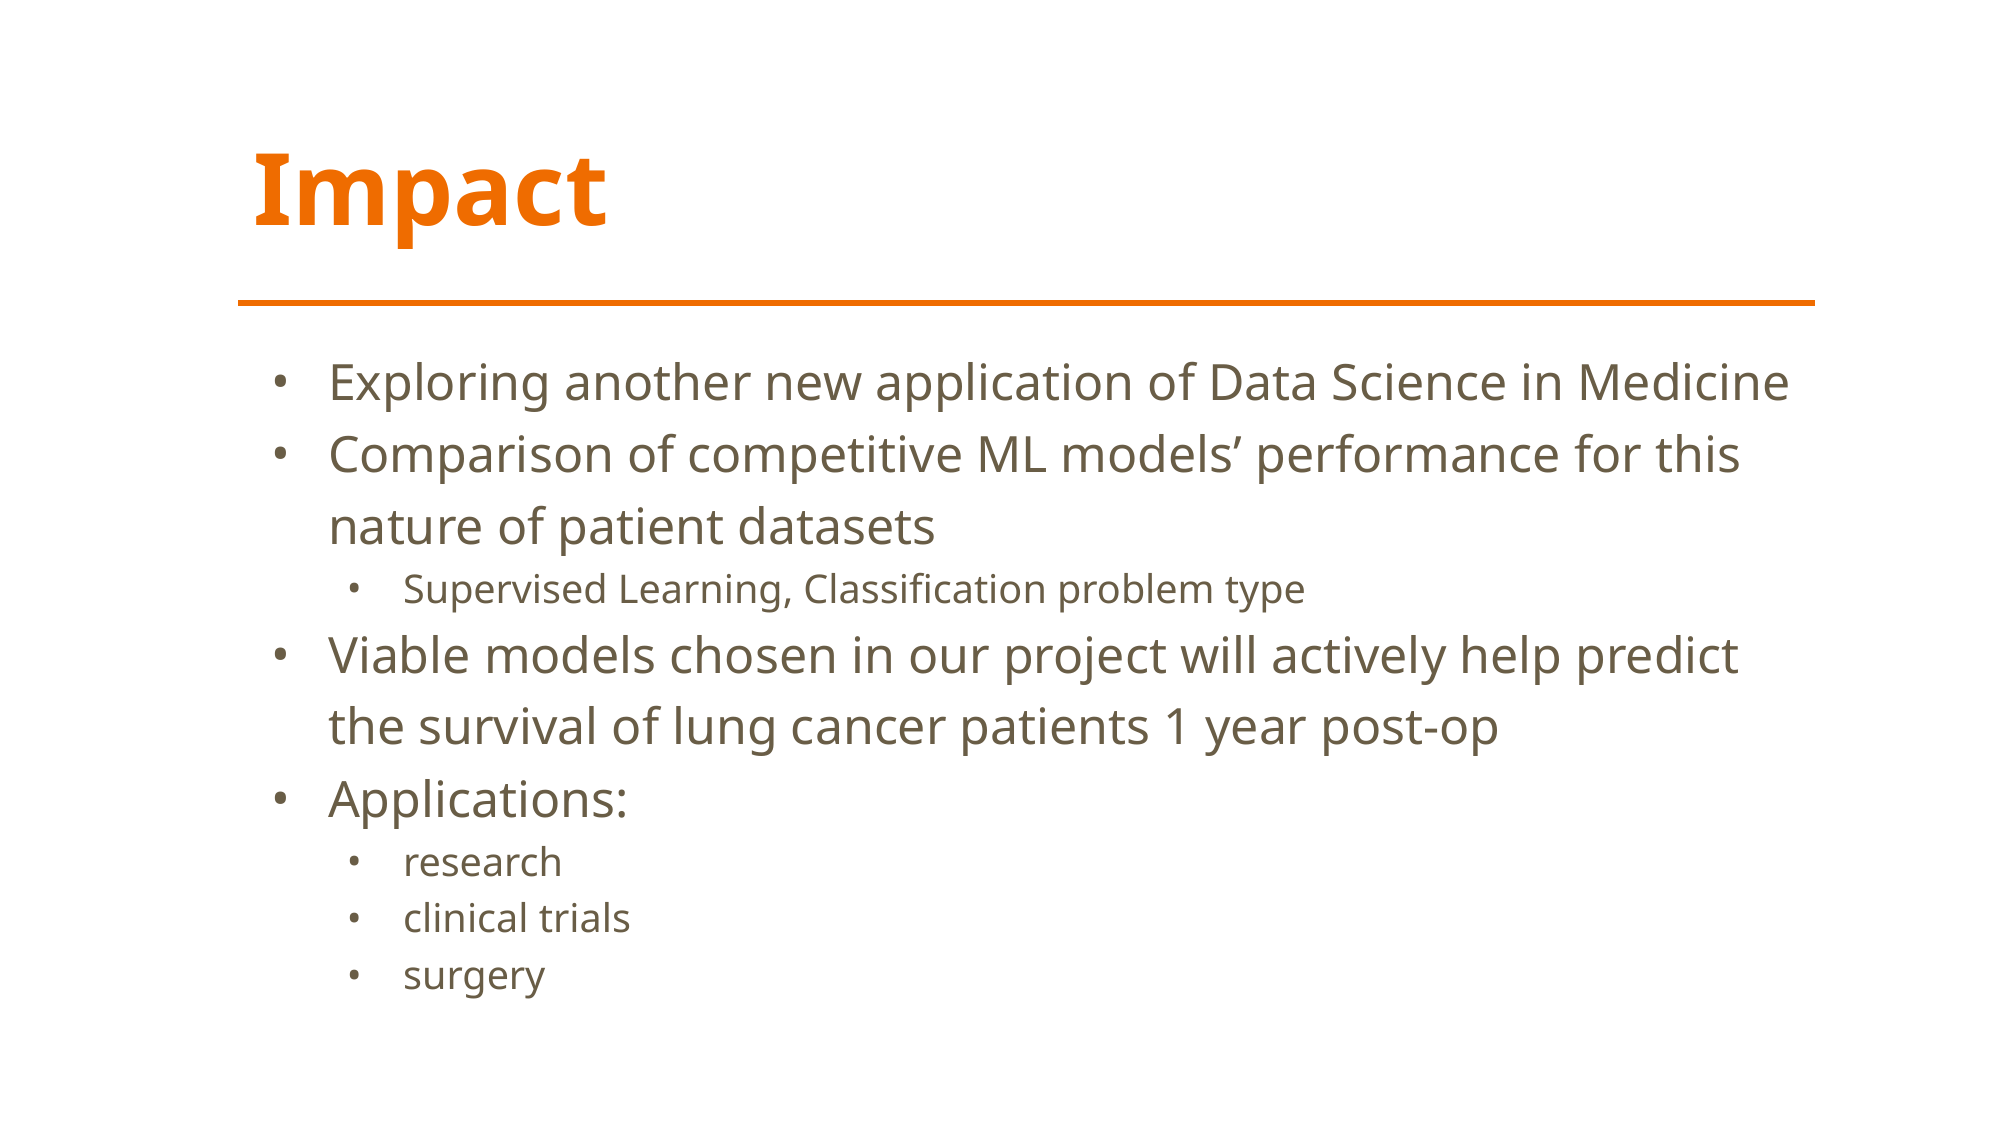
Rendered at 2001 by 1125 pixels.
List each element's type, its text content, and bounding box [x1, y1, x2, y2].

list Exploring another new application of Data Science in Medicine Comparison of competitive ML models’ performance for this nature of patient datasets Supervised Learning, Classification problem type Viable models chosen in our project will actively help predict the survival of lung cancer patients 1 year post-op Applications: research clinical trials surgery [238, 330, 1814, 1062]
title Impact [238, 131, 1814, 305]
